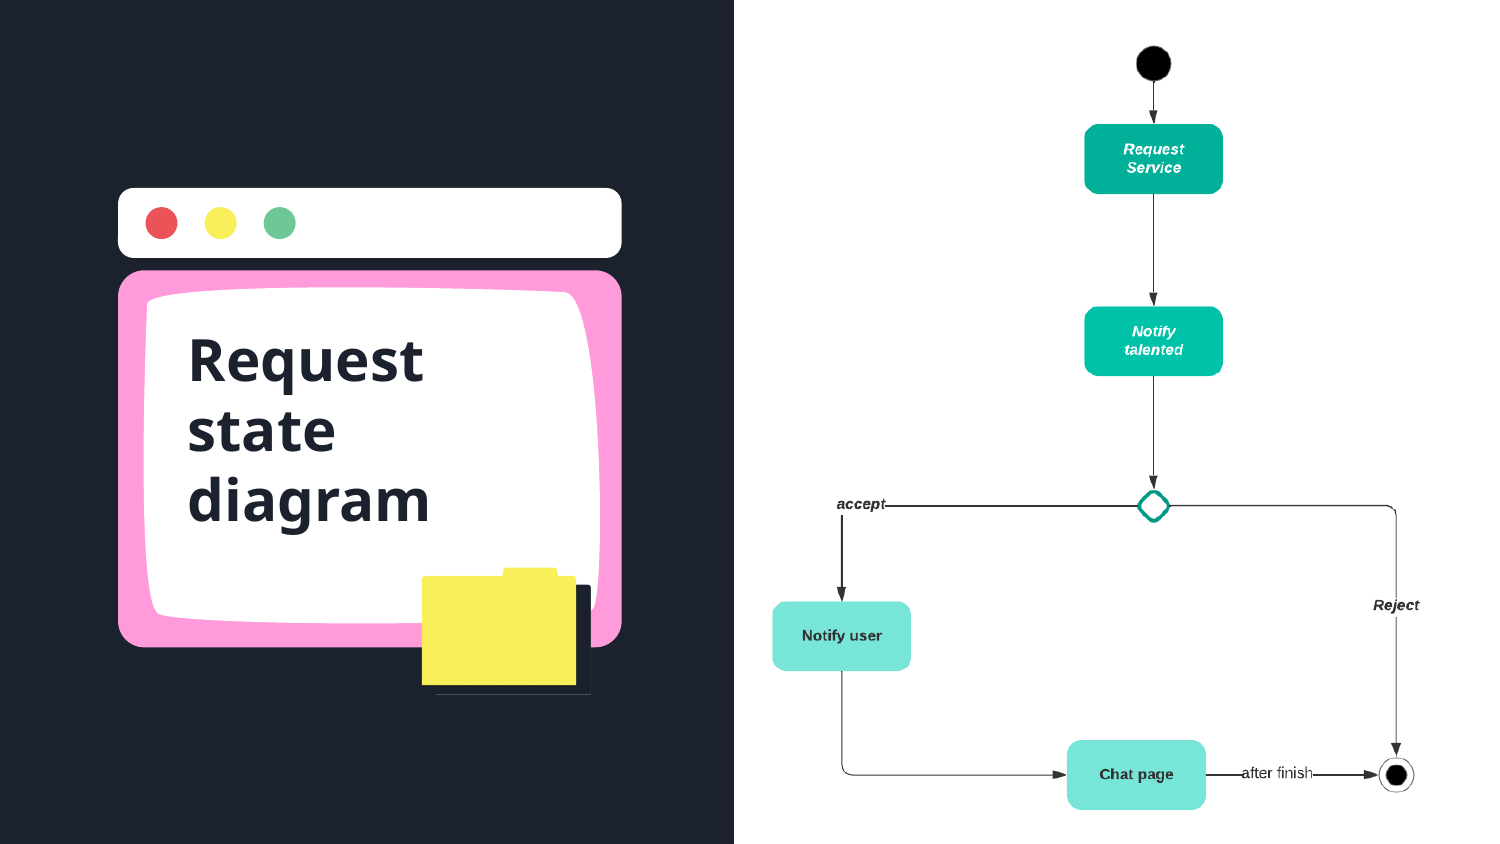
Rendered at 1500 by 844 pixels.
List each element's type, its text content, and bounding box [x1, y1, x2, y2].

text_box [117, 187, 622, 259]
picture [733, 0, 1500, 844]
title Request state diagram [172, 308, 607, 610]
text_box [143, 287, 579, 624]
text_box [421, 567, 577, 686]
text_box [118, 270, 622, 648]
